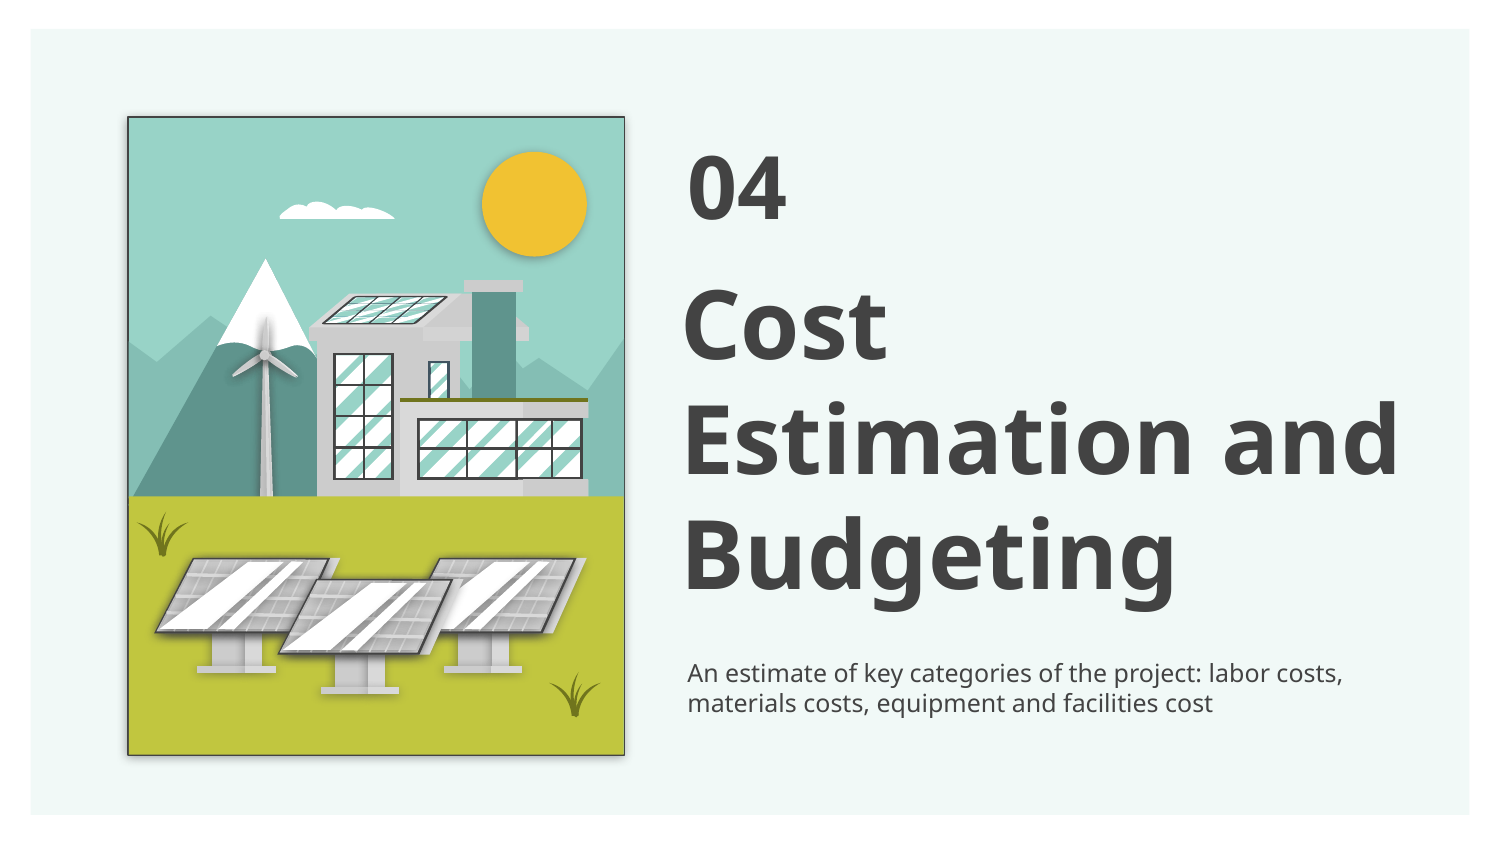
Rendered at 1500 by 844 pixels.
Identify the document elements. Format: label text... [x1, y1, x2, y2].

title Cost Estimation and Budgeting [664, 205, 1440, 667]
title 04 [672, 117, 843, 242]
subtitle An estimate of key categories of the project: labor costs, materials costs, equipment and facilities cost [672, 642, 1382, 756]
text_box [127, 116, 625, 756]
